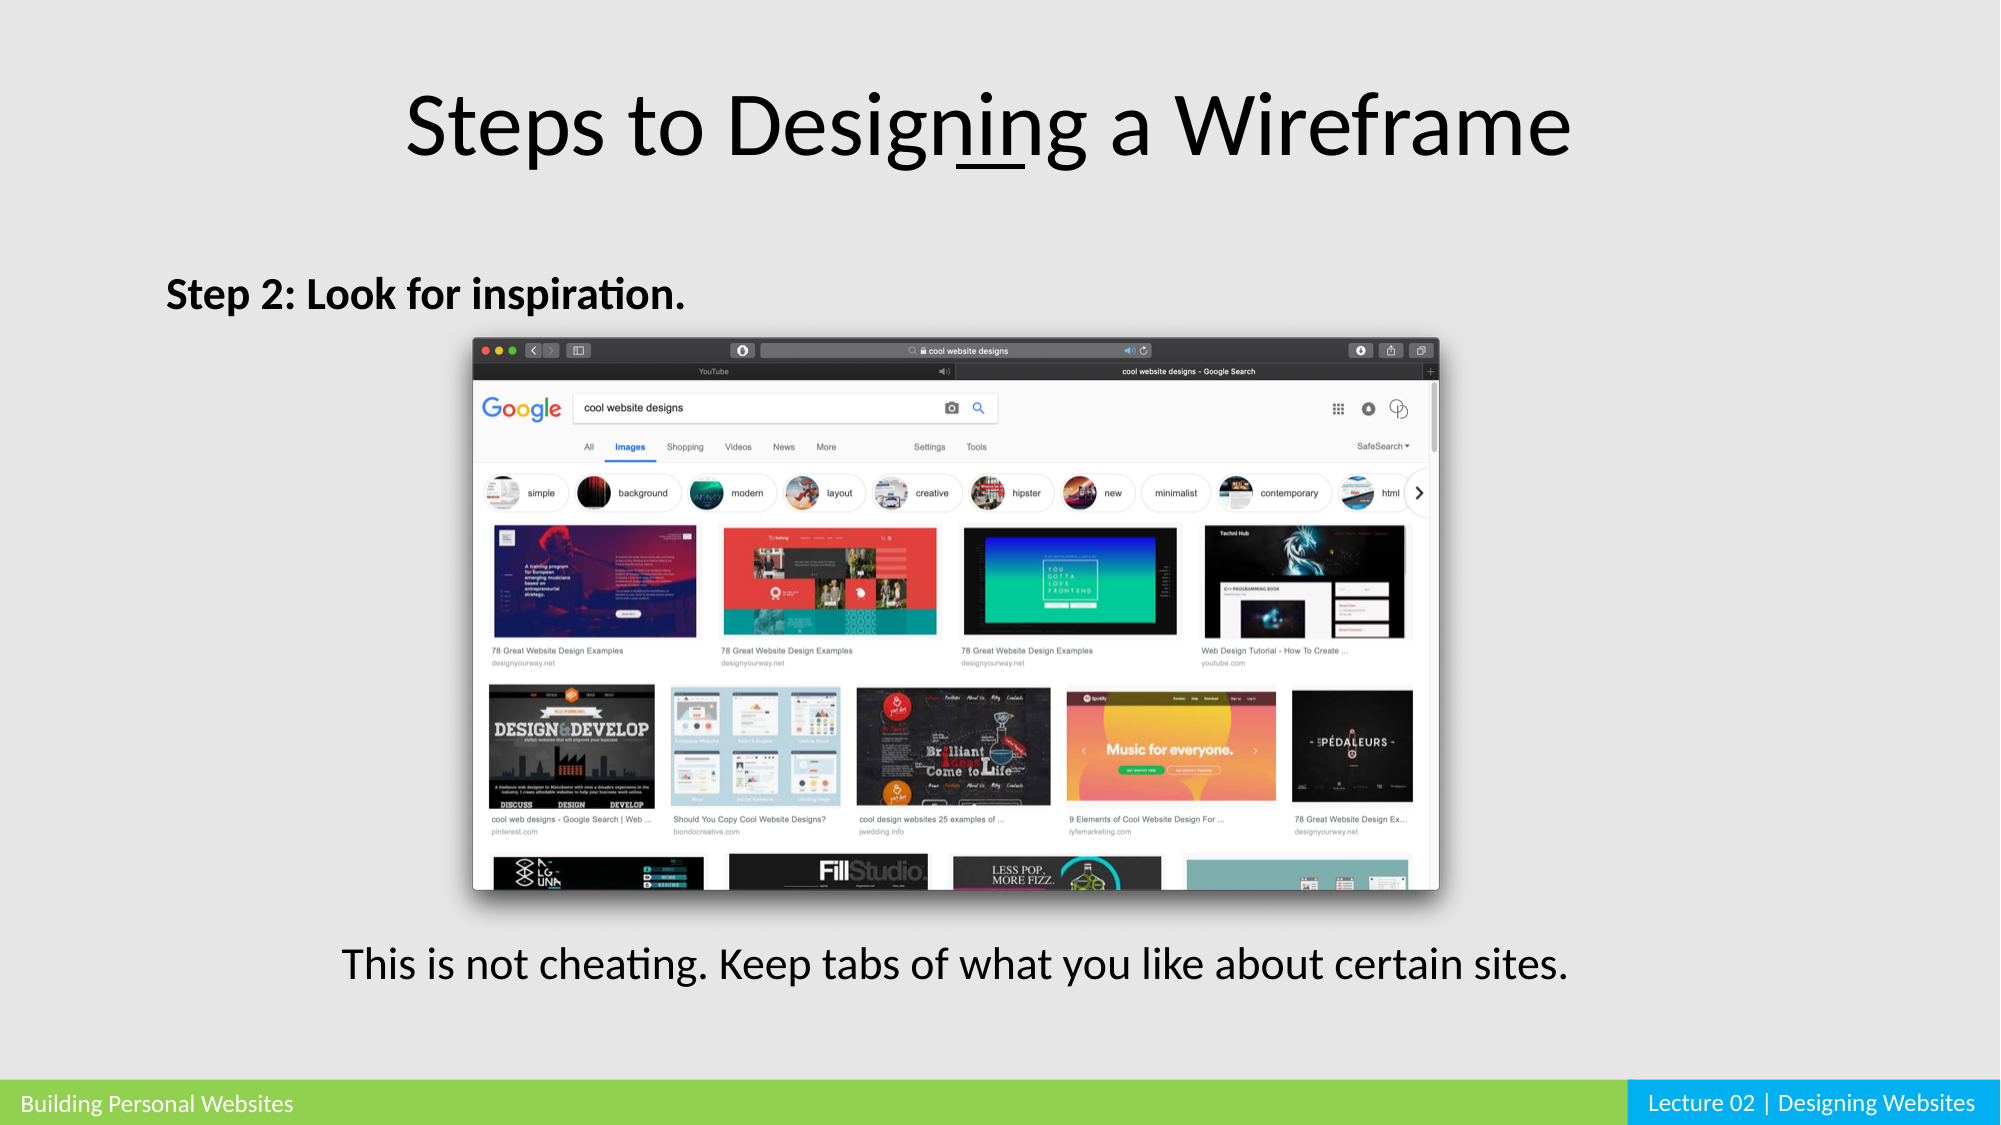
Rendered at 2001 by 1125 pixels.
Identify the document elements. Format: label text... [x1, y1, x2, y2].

text_box [446, 1079, 1627, 1125]
text_box Steps to Designing a Wireframe [361, 1, 1619, 182]
text_box Lecture 02 | Designing Websites [1633, 1079, 2000, 1124]
text_box Step 2: Look for inspiration. [151, 228, 1713, 326]
text_box This is not cheating. Keep tabs of what you like about certain sites. [175, 926, 1737, 997]
text_box [0, 1079, 5, 1125]
text_box Building Personal Websites [5, 1079, 446, 1125]
picture [435, 312, 1477, 940]
text_box [1627, 1079, 2000, 1125]
